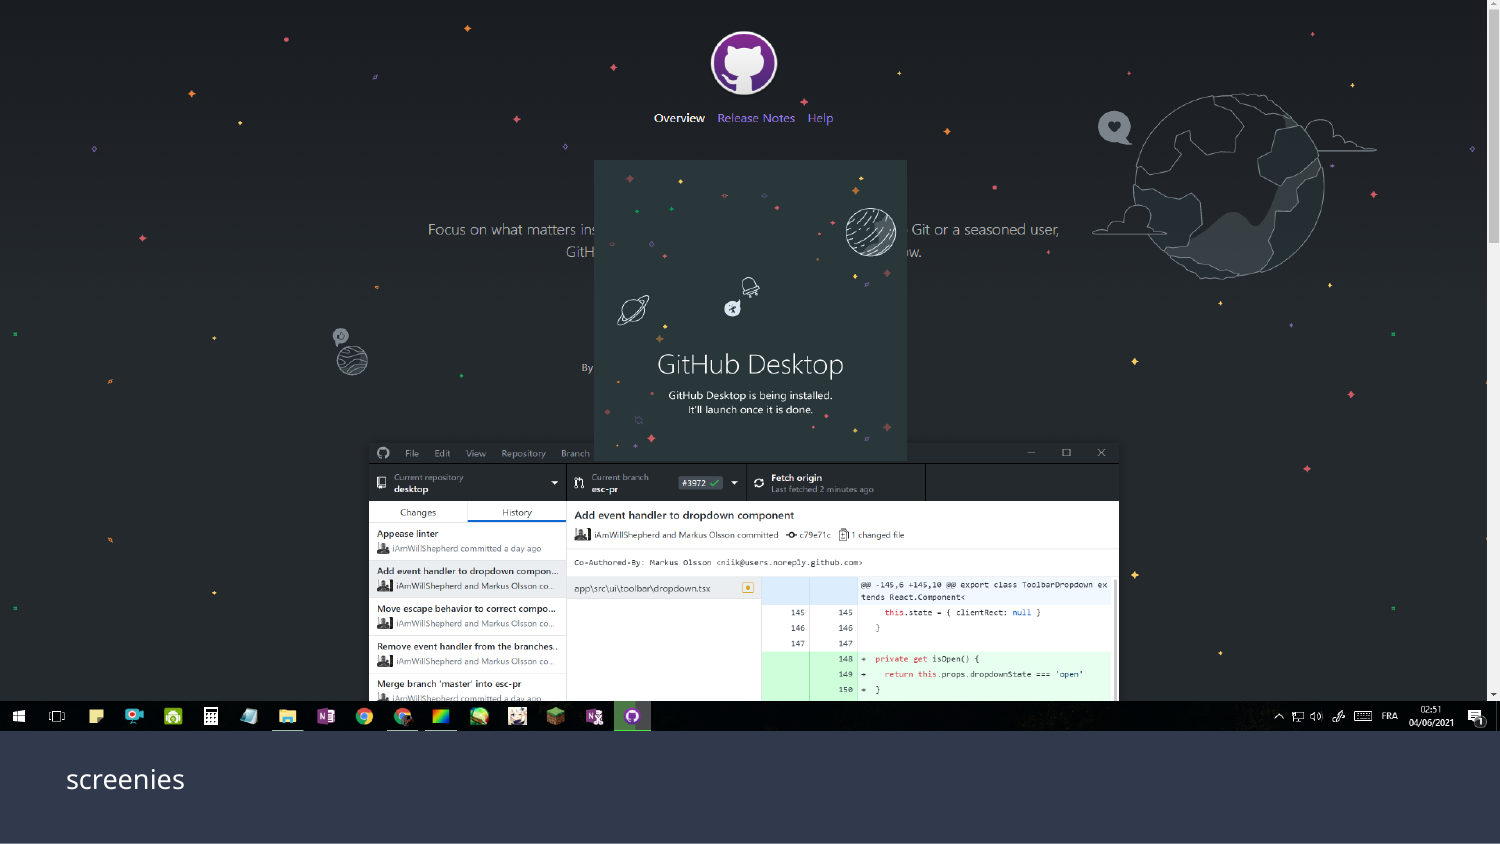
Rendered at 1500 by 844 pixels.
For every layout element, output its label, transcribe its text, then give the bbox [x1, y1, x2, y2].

picture [0, 0, 1500, 764]
list screenies [51, 773, 1361, 818]
